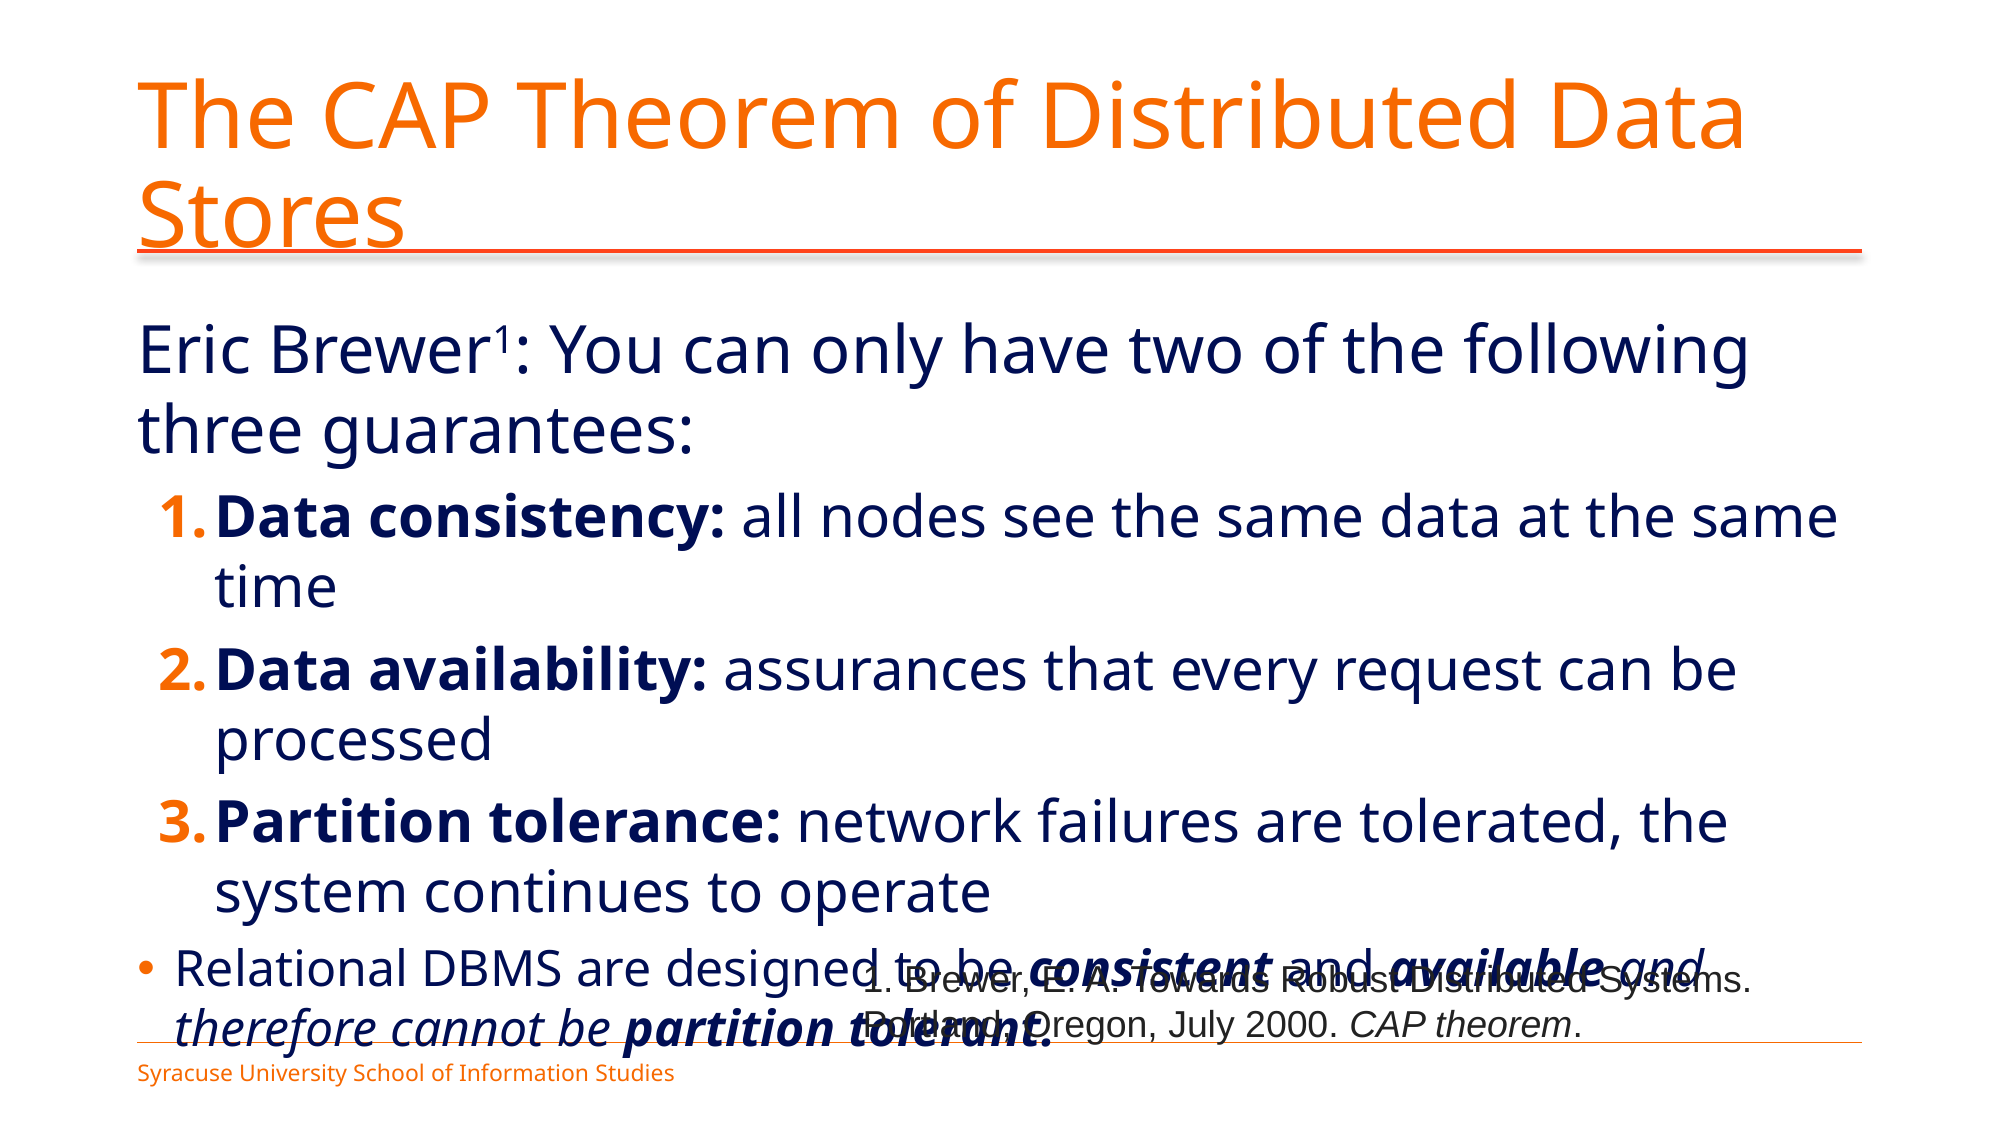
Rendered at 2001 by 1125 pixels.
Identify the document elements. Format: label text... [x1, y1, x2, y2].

text_box 1. Brewer, E. A. Towards Robust Distributed Systems. Portland, Oregon, July 2000. CAP theorem. [847, 947, 1848, 1053]
title The CAP Theorem of Distributed Data Stores [137, 59, 1863, 278]
list Eric Brewer1: You can only have two of the following three guarantees: Data consistency: all nodes see the same data at the same time Data availability: assurances that every request can be processed Partition tolerance: network failures are tolerated, the system continues to operate Relational DBMS are designed to be consistent and available and therefore cannot be partition tolerant. [137, 299, 1863, 1014]
